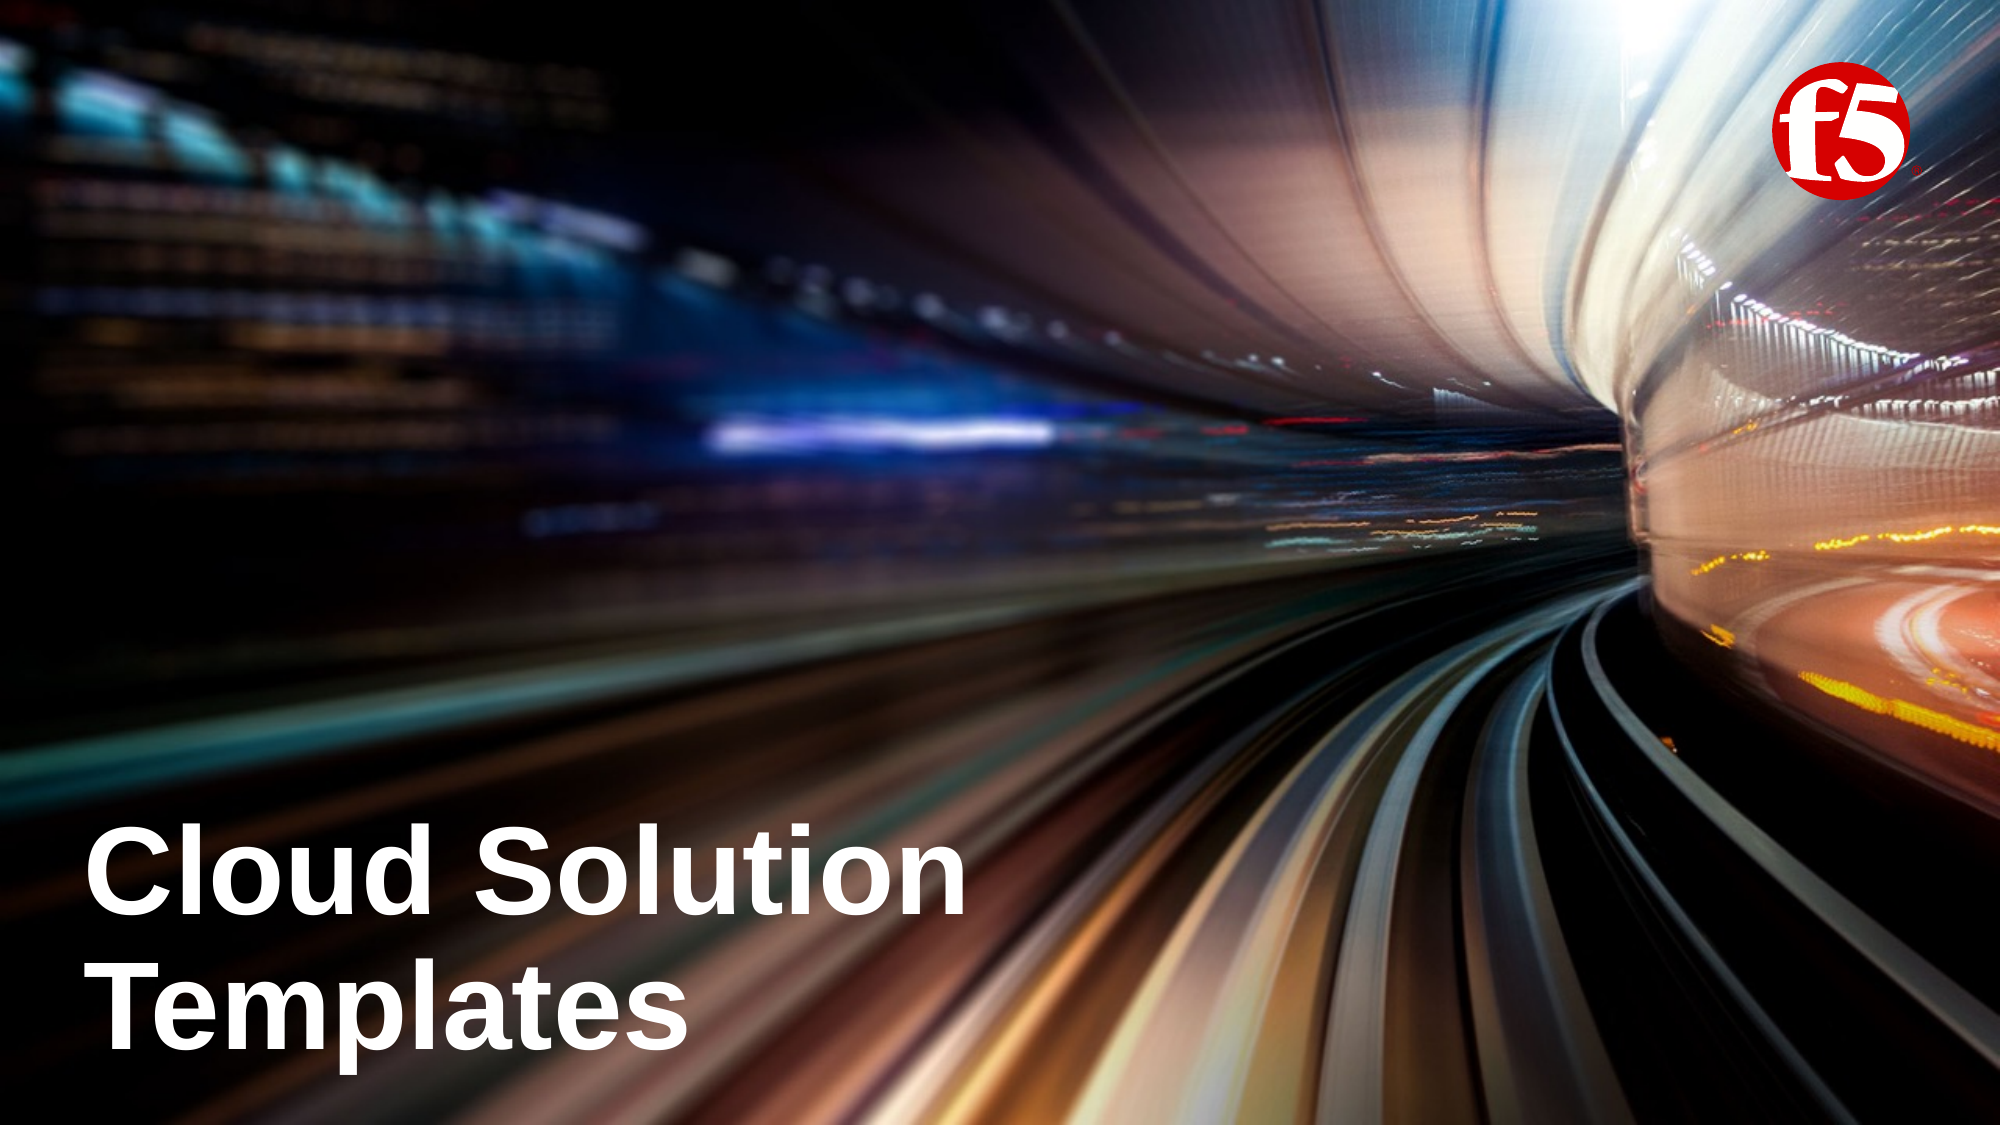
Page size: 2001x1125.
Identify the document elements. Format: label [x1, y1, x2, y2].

picture [0, 0, 2000, 1125]
text_box [1772, 62, 1922, 201]
